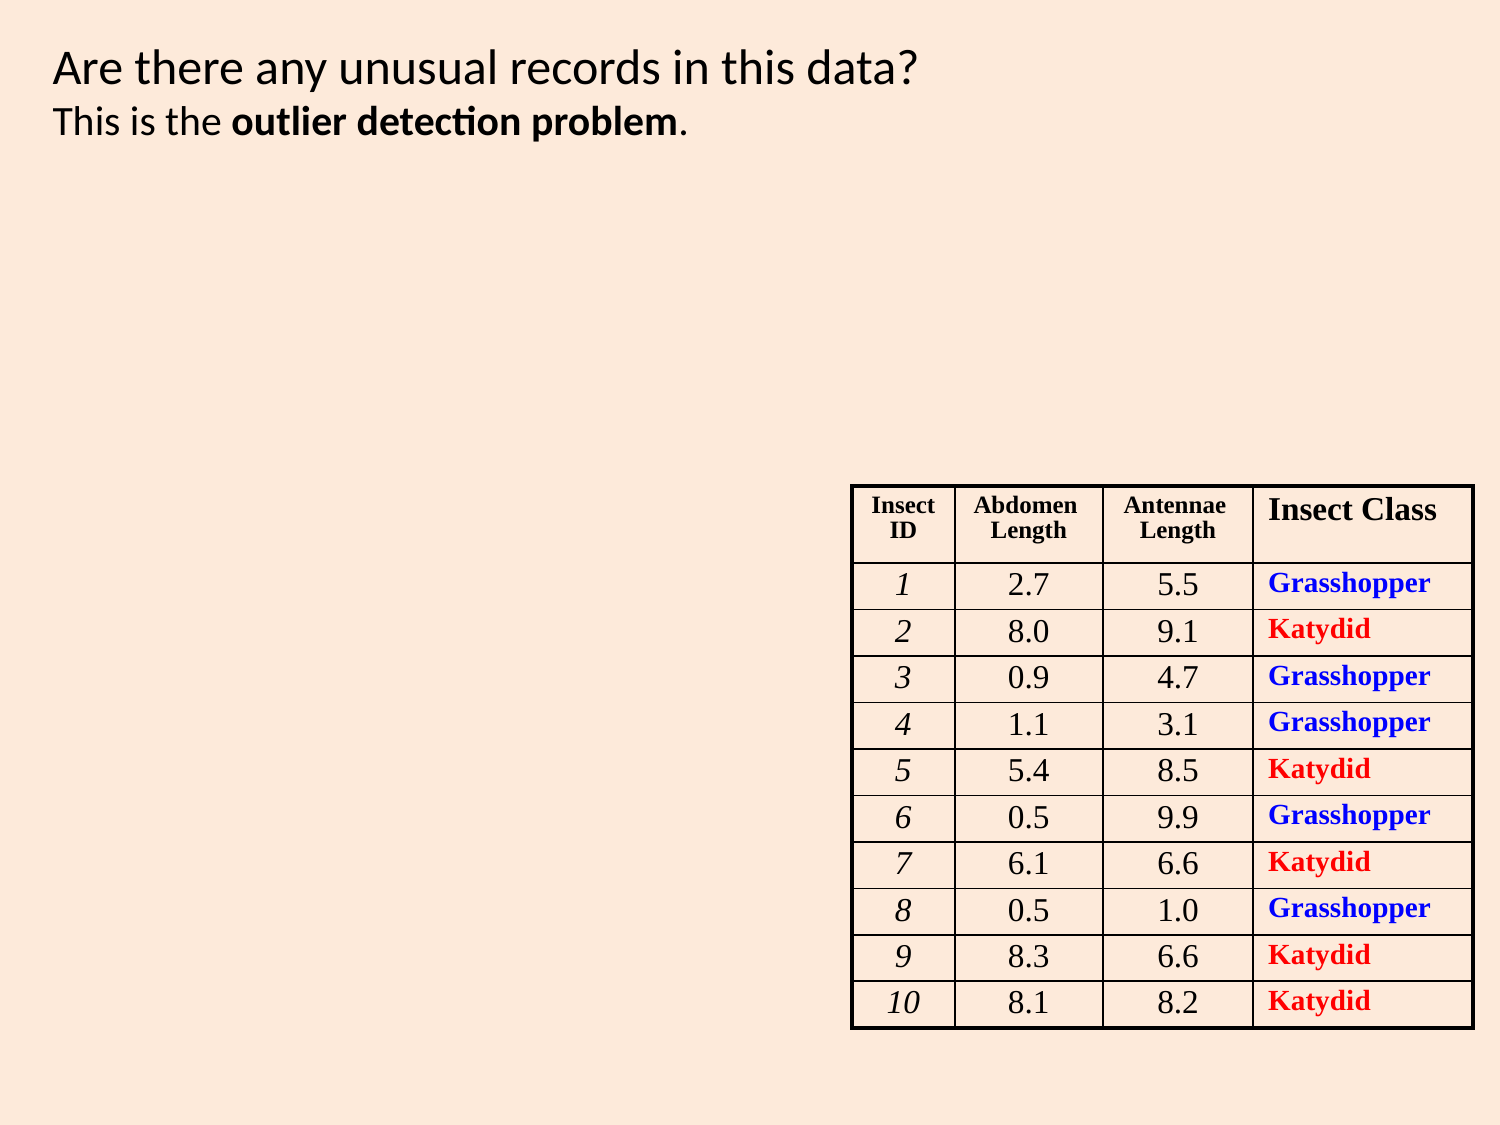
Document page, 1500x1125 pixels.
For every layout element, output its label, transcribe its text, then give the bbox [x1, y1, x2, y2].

table_cell 8.0 [956, 610, 1102, 655]
table_header Antennae Length [1104, 488, 1252, 562]
table_cell 2 [854, 610, 954, 655]
table_cell 1 [854, 564, 954, 609]
table_cell Katydid [1254, 982, 1471, 1026]
table_cell 0.5 [956, 889, 1102, 934]
table_cell 5 [854, 750, 954, 795]
table_cell Grasshopper [1254, 796, 1471, 841]
table_cell Grasshopper [1254, 564, 1471, 609]
table_cell Katydid [1254, 843, 1471, 888]
table_cell 3 [854, 657, 954, 702]
table_cell Grasshopper [1254, 703, 1471, 748]
table_cell 1.1 [956, 703, 1102, 748]
table_cell 10 [854, 982, 954, 1026]
table_cell 0.9 [956, 657, 1102, 702]
table_cell 8.1 [956, 982, 1102, 1026]
table_cell 1.0 [1104, 889, 1252, 934]
table_cell 9.9 [1104, 796, 1252, 841]
table_cell 2.7 [956, 564, 1102, 609]
table_cell 6.1 [956, 843, 1102, 888]
table_cell 7 [854, 843, 954, 888]
table_cell Katydid [1254, 936, 1471, 980]
table_cell 9 [854, 936, 954, 980]
text_box Are there any unusual records in this data? This is the outlier detection problem. [37, 26, 1382, 303]
table_cell 8 [854, 889, 954, 934]
table_cell 6.6 [1104, 936, 1252, 980]
table_cell Katydid [1254, 750, 1471, 795]
table_header Abdomen Length [956, 488, 1102, 562]
table_cell 3.1 [1104, 703, 1252, 748]
table_cell 5.5 [1104, 564, 1252, 609]
table_cell 6.6 [1104, 843, 1252, 888]
table_header Insect Class [1254, 488, 1471, 562]
table_header Insect ID [854, 488, 954, 562]
table_cell 0.5 [956, 796, 1102, 841]
table_cell Grasshopper [1254, 889, 1471, 934]
table_cell 8.2 [1104, 982, 1252, 1026]
table_cell 8.3 [956, 936, 1102, 980]
table_cell 4 [854, 703, 954, 748]
table_cell 4.7 [1104, 657, 1252, 702]
table_cell 6 [854, 796, 954, 841]
table_cell Grasshopper [1254, 657, 1471, 702]
table_cell 8.5 [1104, 750, 1252, 795]
table_cell Katydid [1254, 610, 1471, 655]
table_cell 9.1 [1104, 610, 1252, 655]
table_cell 5.4 [956, 750, 1102, 795]
